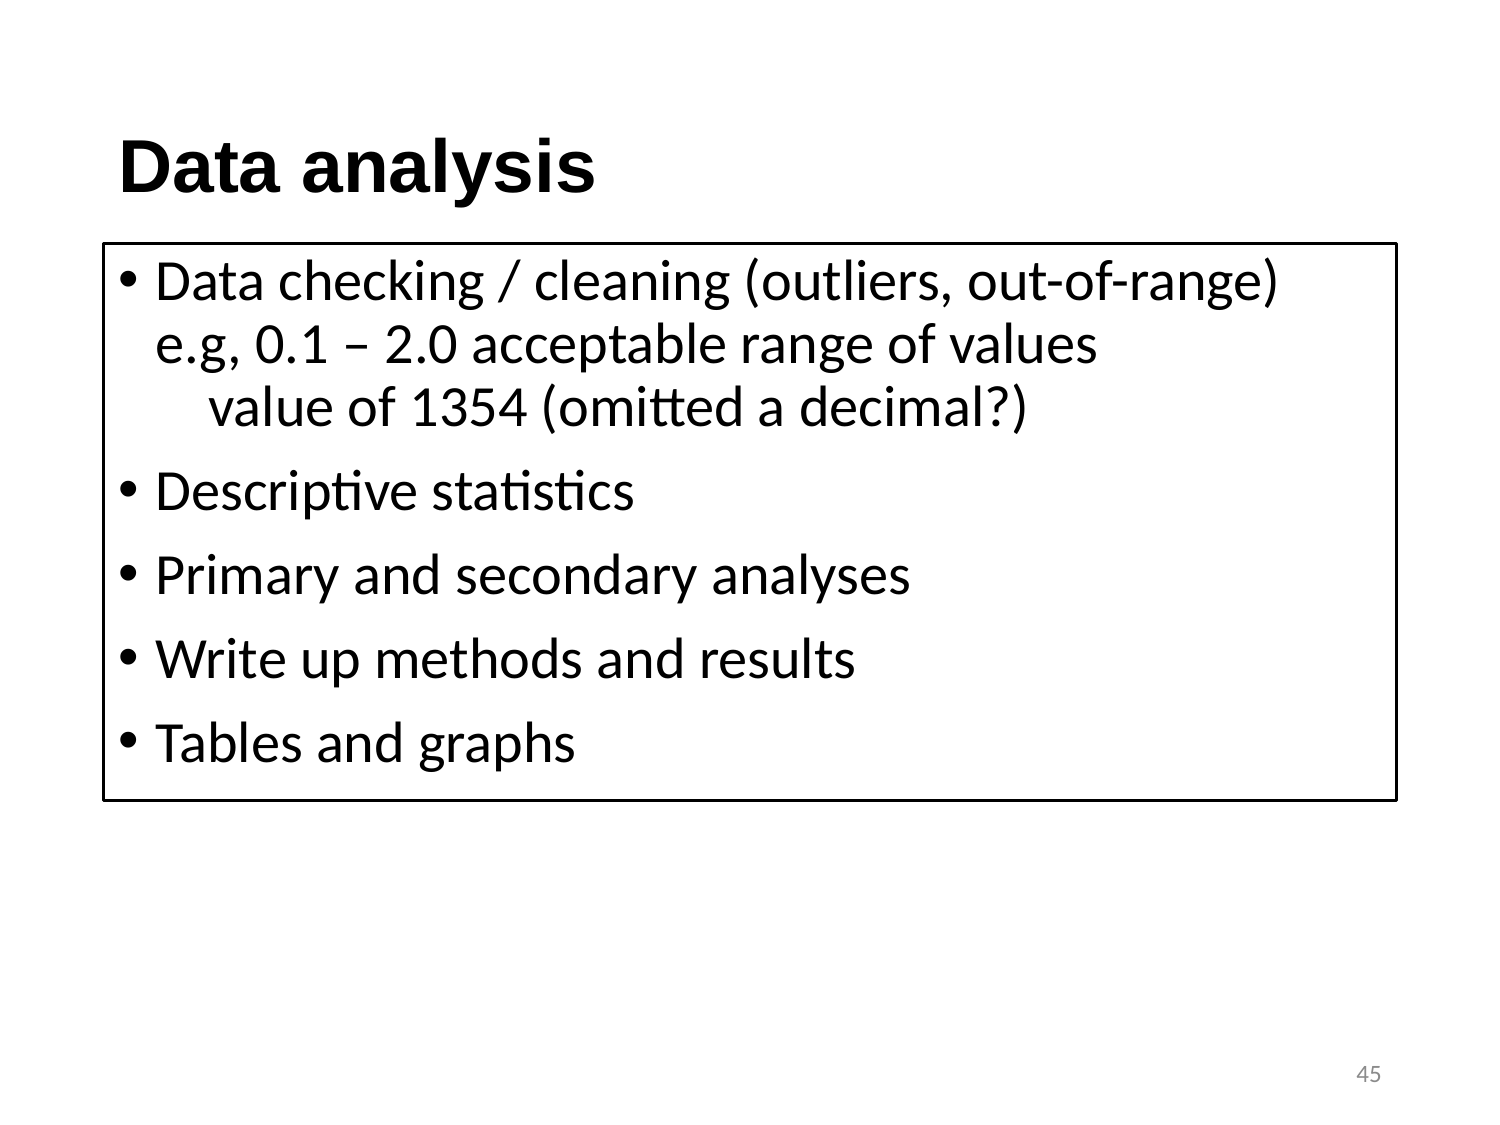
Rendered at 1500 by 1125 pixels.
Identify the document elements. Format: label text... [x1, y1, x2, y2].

title Data analysis [103, 59, 1397, 243]
list Data checking / cleaning (outliers, out-of-range) e.g, 0.1 – 2.0 acceptable range of values value of 1354 (omitted a decimal?) Descriptive statistics Primary and secondary analyses Write up methods and results Tables and graphs [103, 243, 1397, 801]
slide_number 45 [1059, 1042, 1397, 1103]
